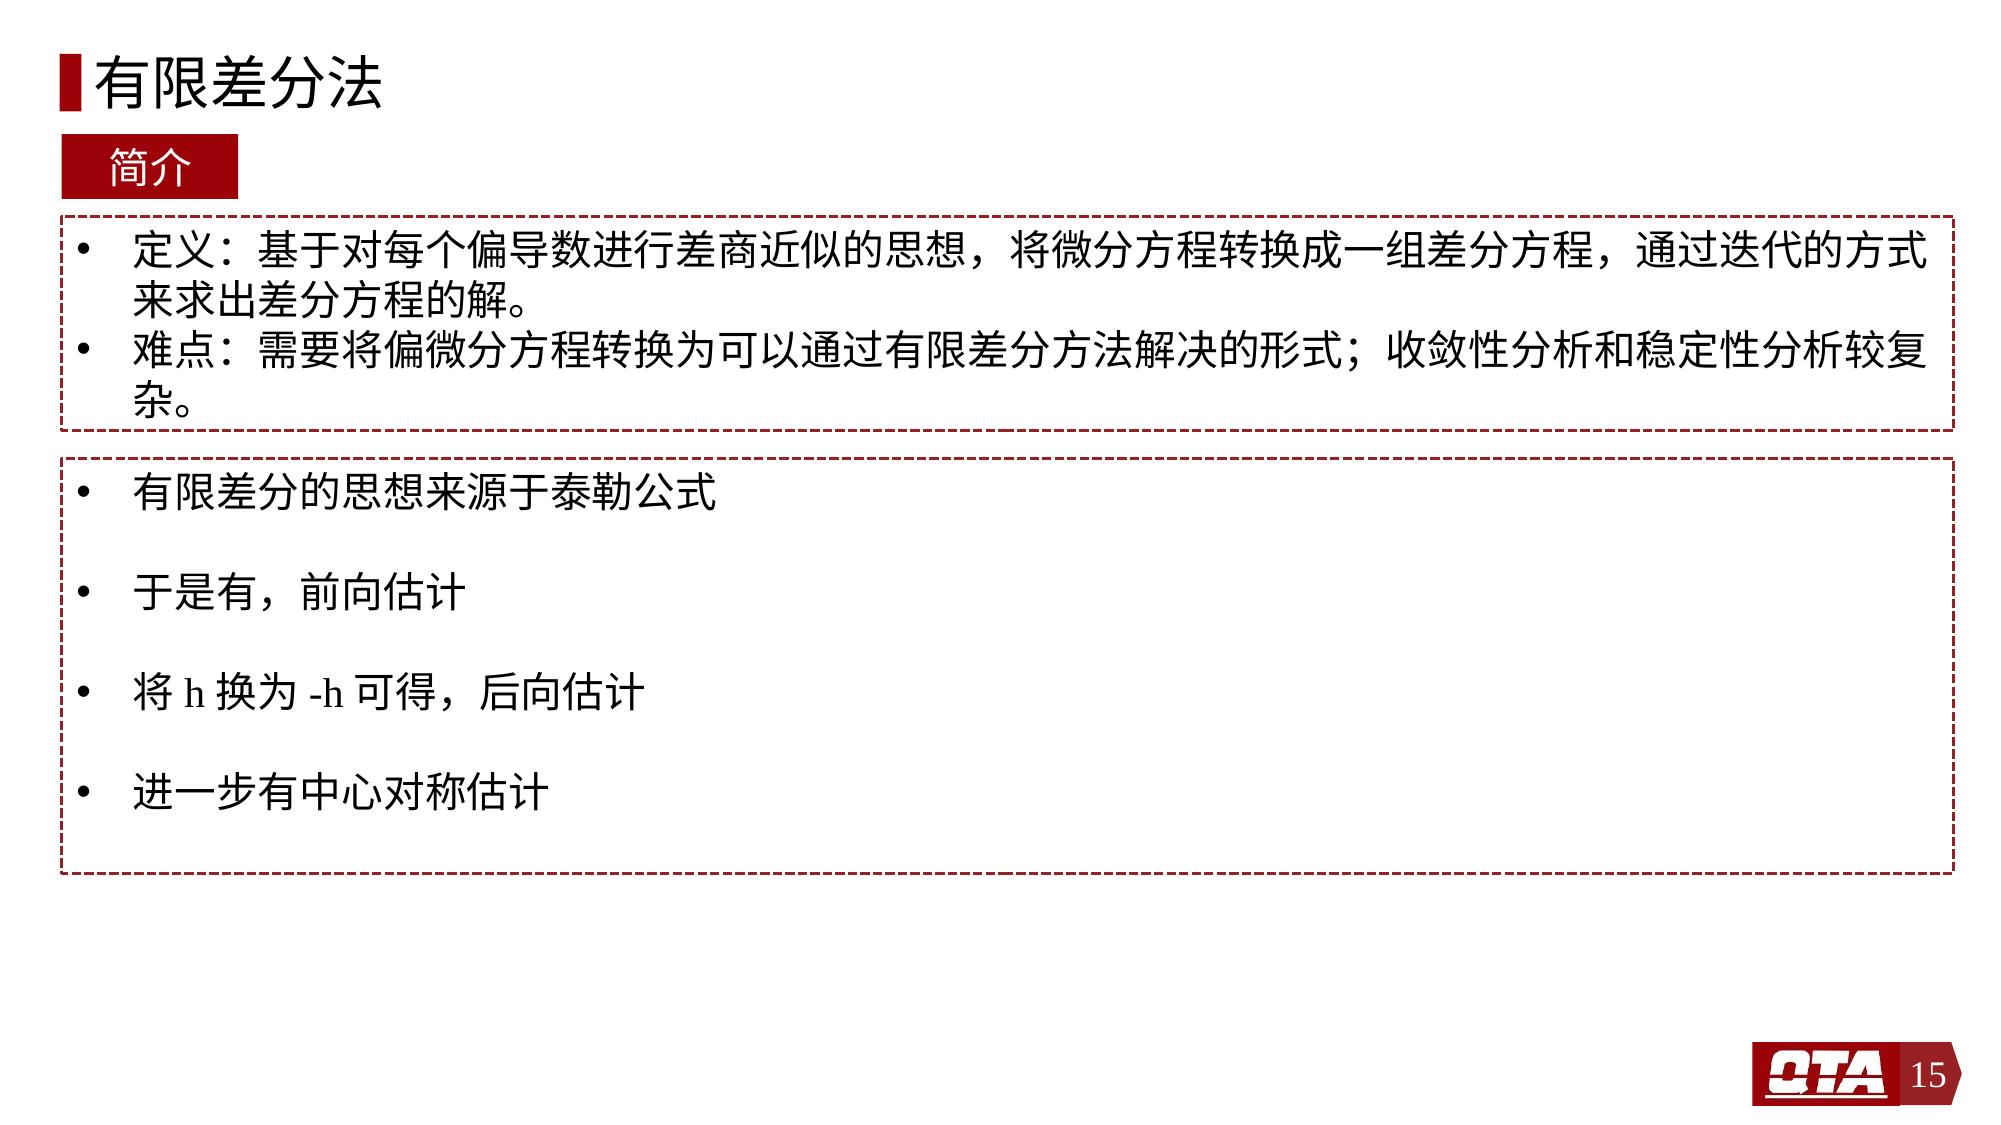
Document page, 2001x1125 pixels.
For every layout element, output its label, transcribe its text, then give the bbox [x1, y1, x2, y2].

slide_number 15 [1511, 1042, 1962, 1103]
text_box 简介 [61, 134, 239, 199]
text_box 定义：基于对每个偏导数进行差商近似的思想，将微分方程转换成一组差分方程，通过迭代的方式来求出差分方程的解。 难点：需要将偏微分方程转换为可以通过有限差分方法解决的形式；收敛性分析和稳定性分析较复杂。 [61, 216, 1954, 431]
title 有限差分法 [78, 0, 1775, 174]
